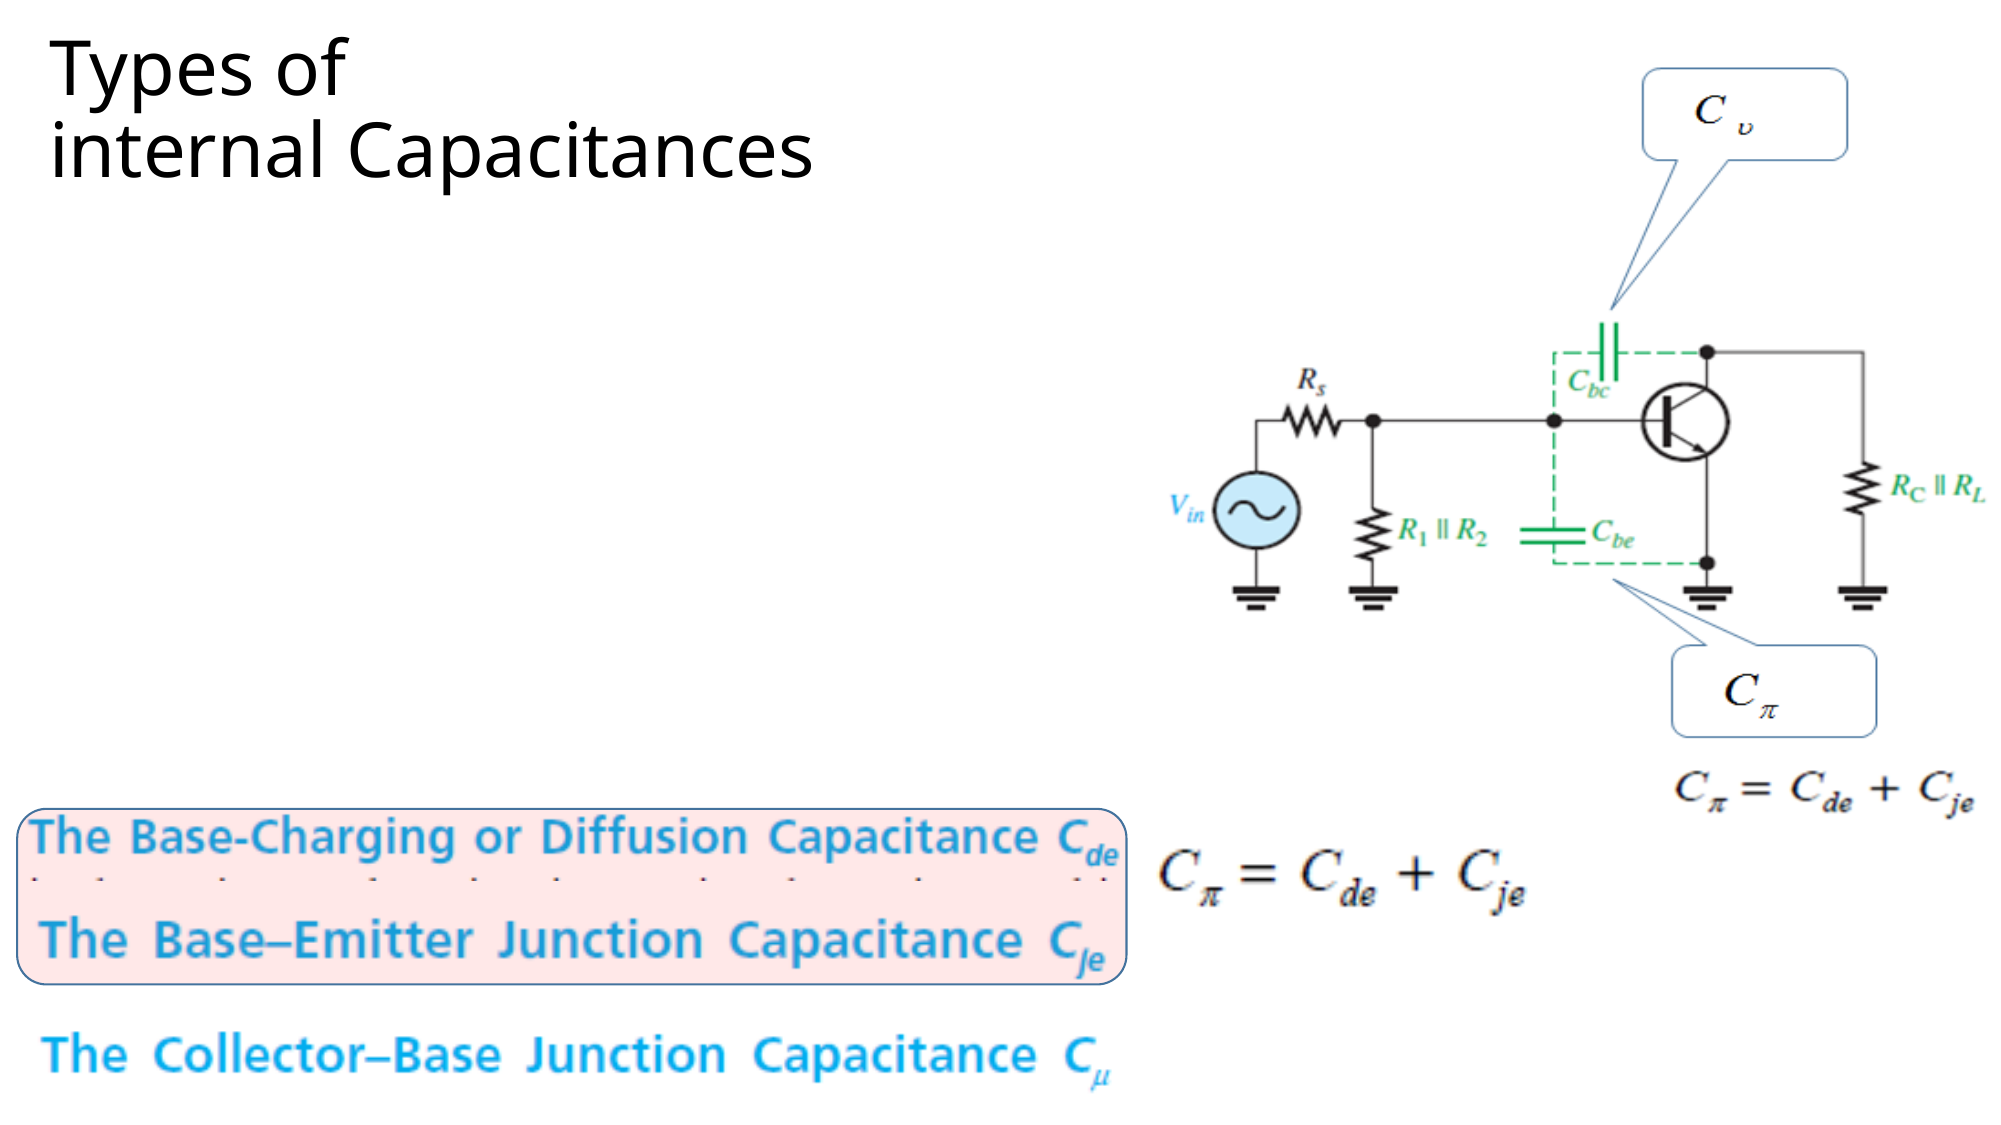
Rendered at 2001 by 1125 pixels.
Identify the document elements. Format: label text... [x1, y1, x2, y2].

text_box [17, 808, 1531, 985]
picture [1126, 40, 2000, 830]
picture [34, 1025, 1122, 1096]
title Types of internal Capacitances [34, 21, 1076, 203]
